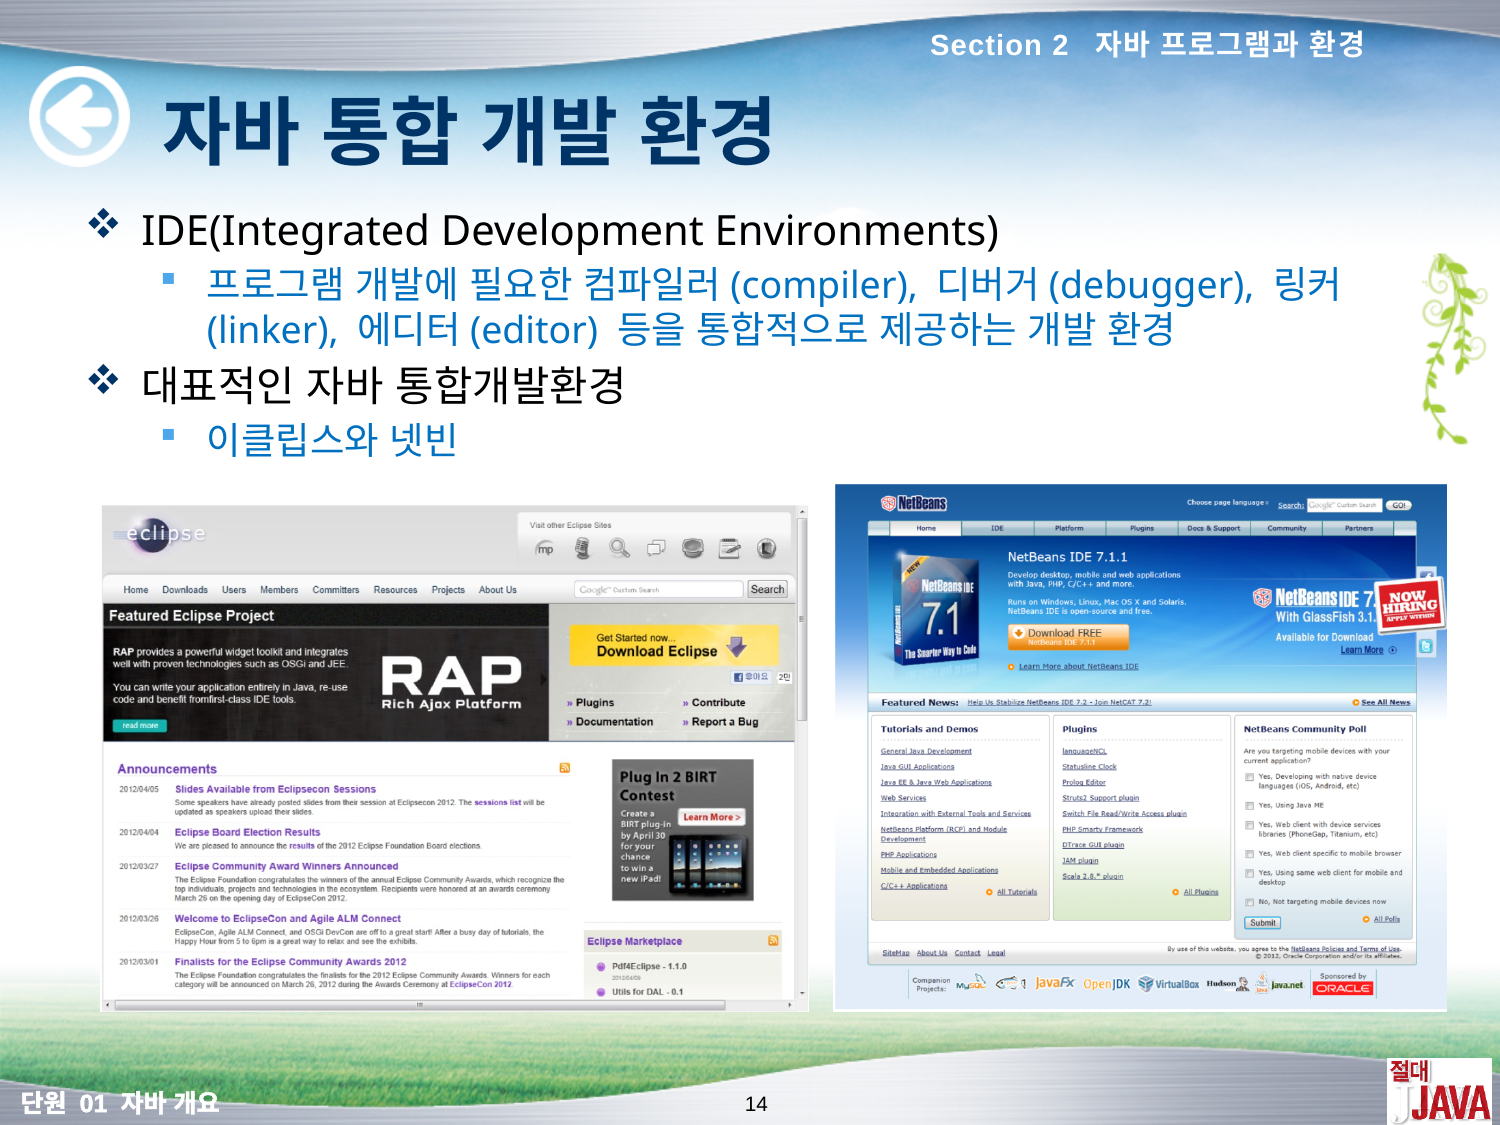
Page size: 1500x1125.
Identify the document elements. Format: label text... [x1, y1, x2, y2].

text_box Section 2 자바 프로그램과 환경 [915, 19, 1483, 69]
slide_number 14 [687, 1082, 826, 1125]
picture [0, 0, 1500, 1125]
list IDE(Integrated Development Environments) 프로그램 개발에 필요한 컴파일러(compiler), 디버거(debugger), 링커(linker), 에디터(editor) 등을 통합적으로 제공하는 개발 환경 대표적인 자바 통합개발환경 이클립스와 넷빈 [69, 196, 1414, 1071]
title 자바 통합 개발 환경 [147, 77, 1424, 181]
